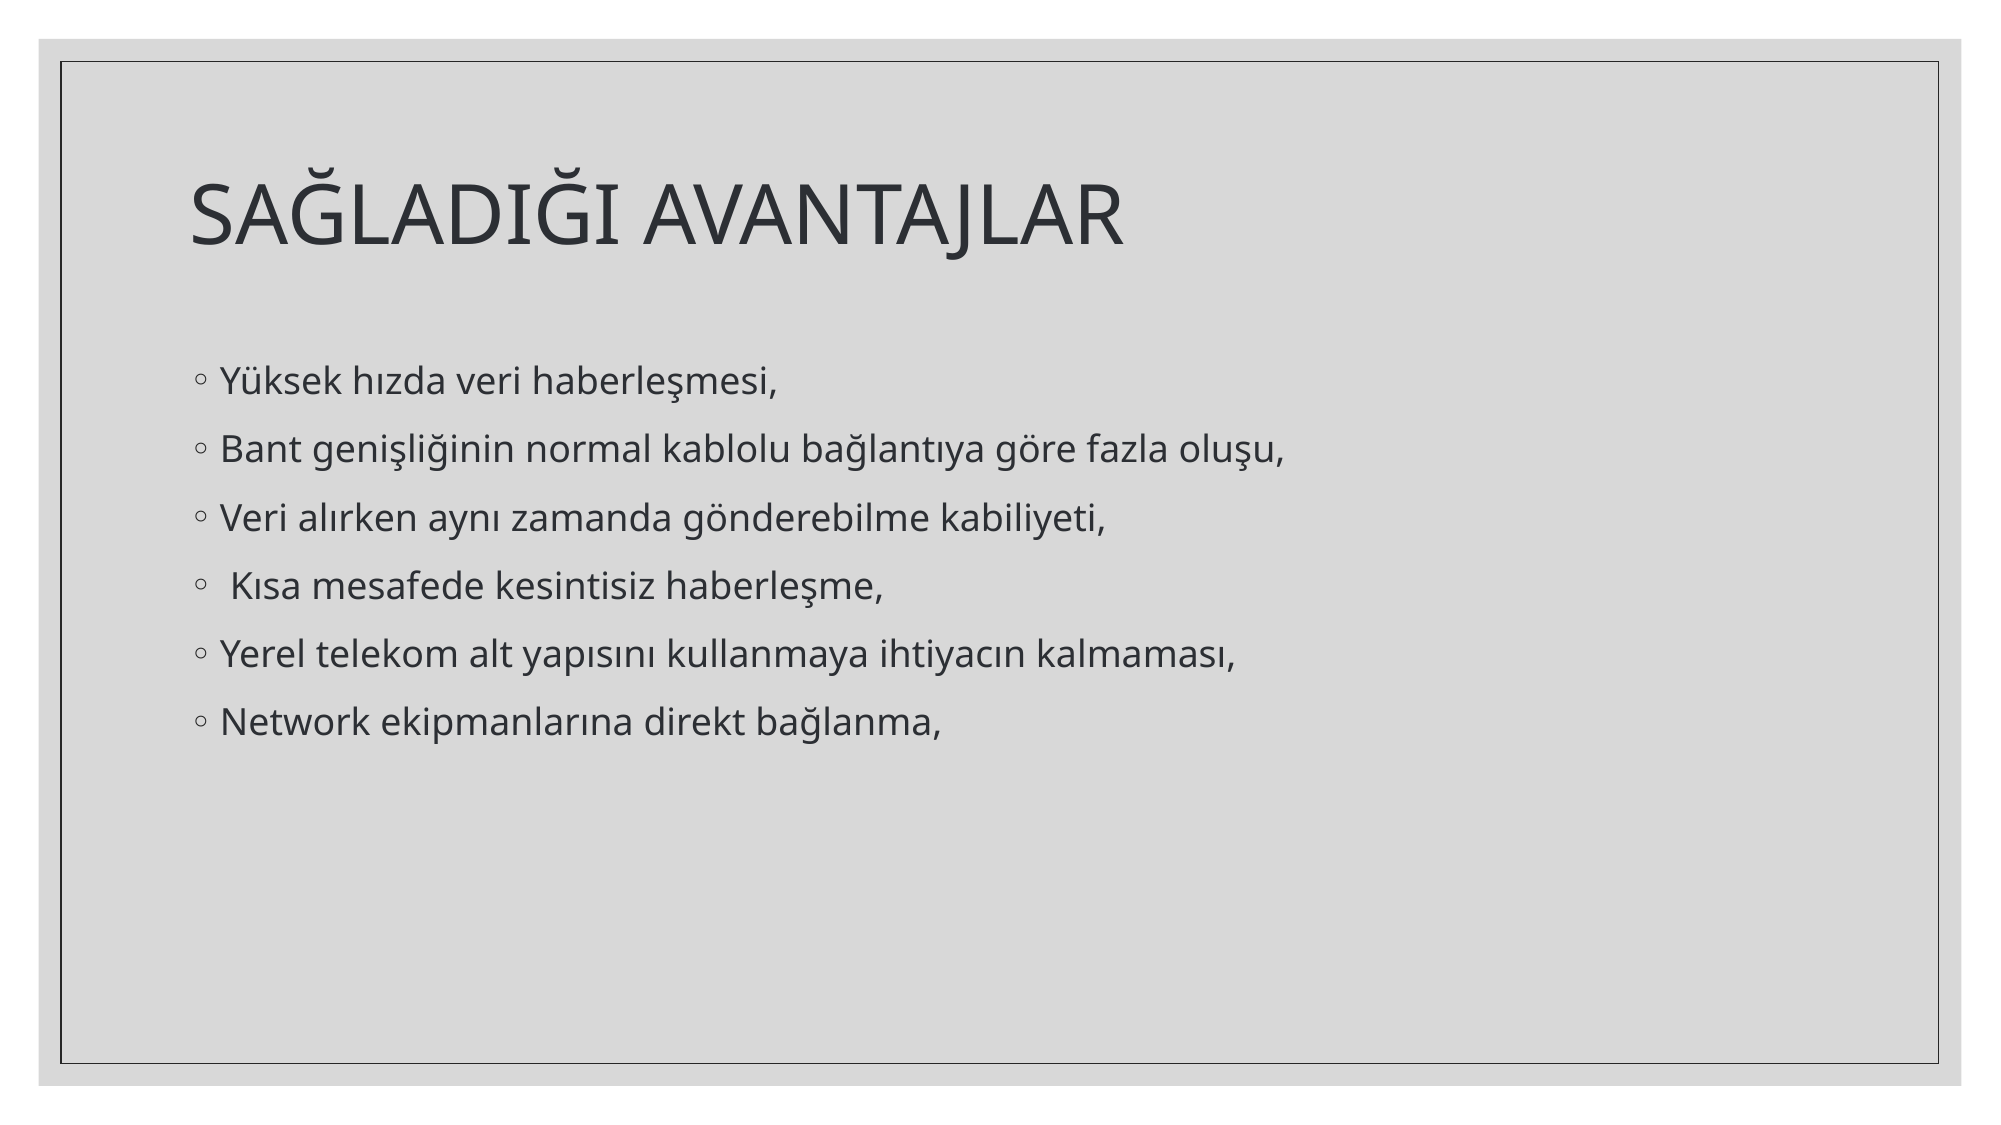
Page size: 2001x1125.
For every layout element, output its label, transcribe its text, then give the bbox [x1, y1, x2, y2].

list Yüksek hızda veri haberleşmesi, Bant genişliğinin normal kablolu bağlantıya göre fazla oluşu, Veri alırken aynı zamanda gönderebilme kabiliyeti, Kısa mesafede kesintisiz haberleşme, Yerel telekom alt yapısını kullanmaya ihtiyacın kalmaması, Network ekipmanlarına direkt bağlanma, [174, 345, 1825, 977]
title SAĞLADIĞI AVANTAJLAR [174, 105, 1825, 331]
